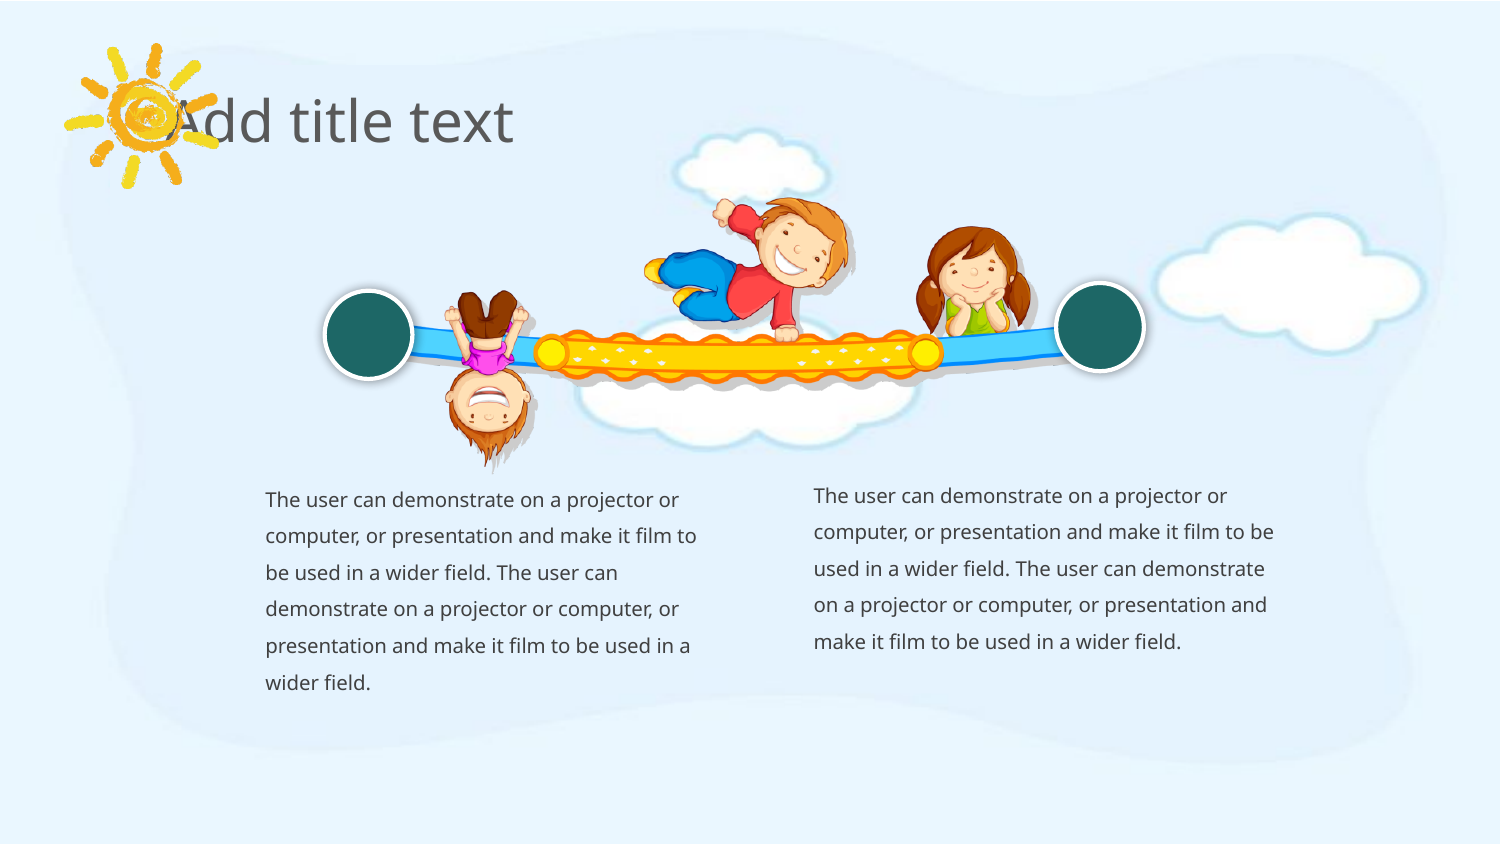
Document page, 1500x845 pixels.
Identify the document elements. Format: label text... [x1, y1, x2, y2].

picture [0, 1, 1500, 844]
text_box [324, 157, 1145, 497]
text_box The user can demonstrate on a projector or computer, or presentation and make it film to be used in a wider field. The user can demonstrate on a projector or computer, or presentation and make it film to be used in a wider field. [250, 467, 720, 702]
text_box The user can demonstrate on a projector or computer, or presentation and make it film to be used in a wider field. The user can demonstrate on a projector or computer, or presentation and make it film to be used in a wider field. [798, 463, 1295, 661]
text_box Add title text [224, 76, 530, 161]
